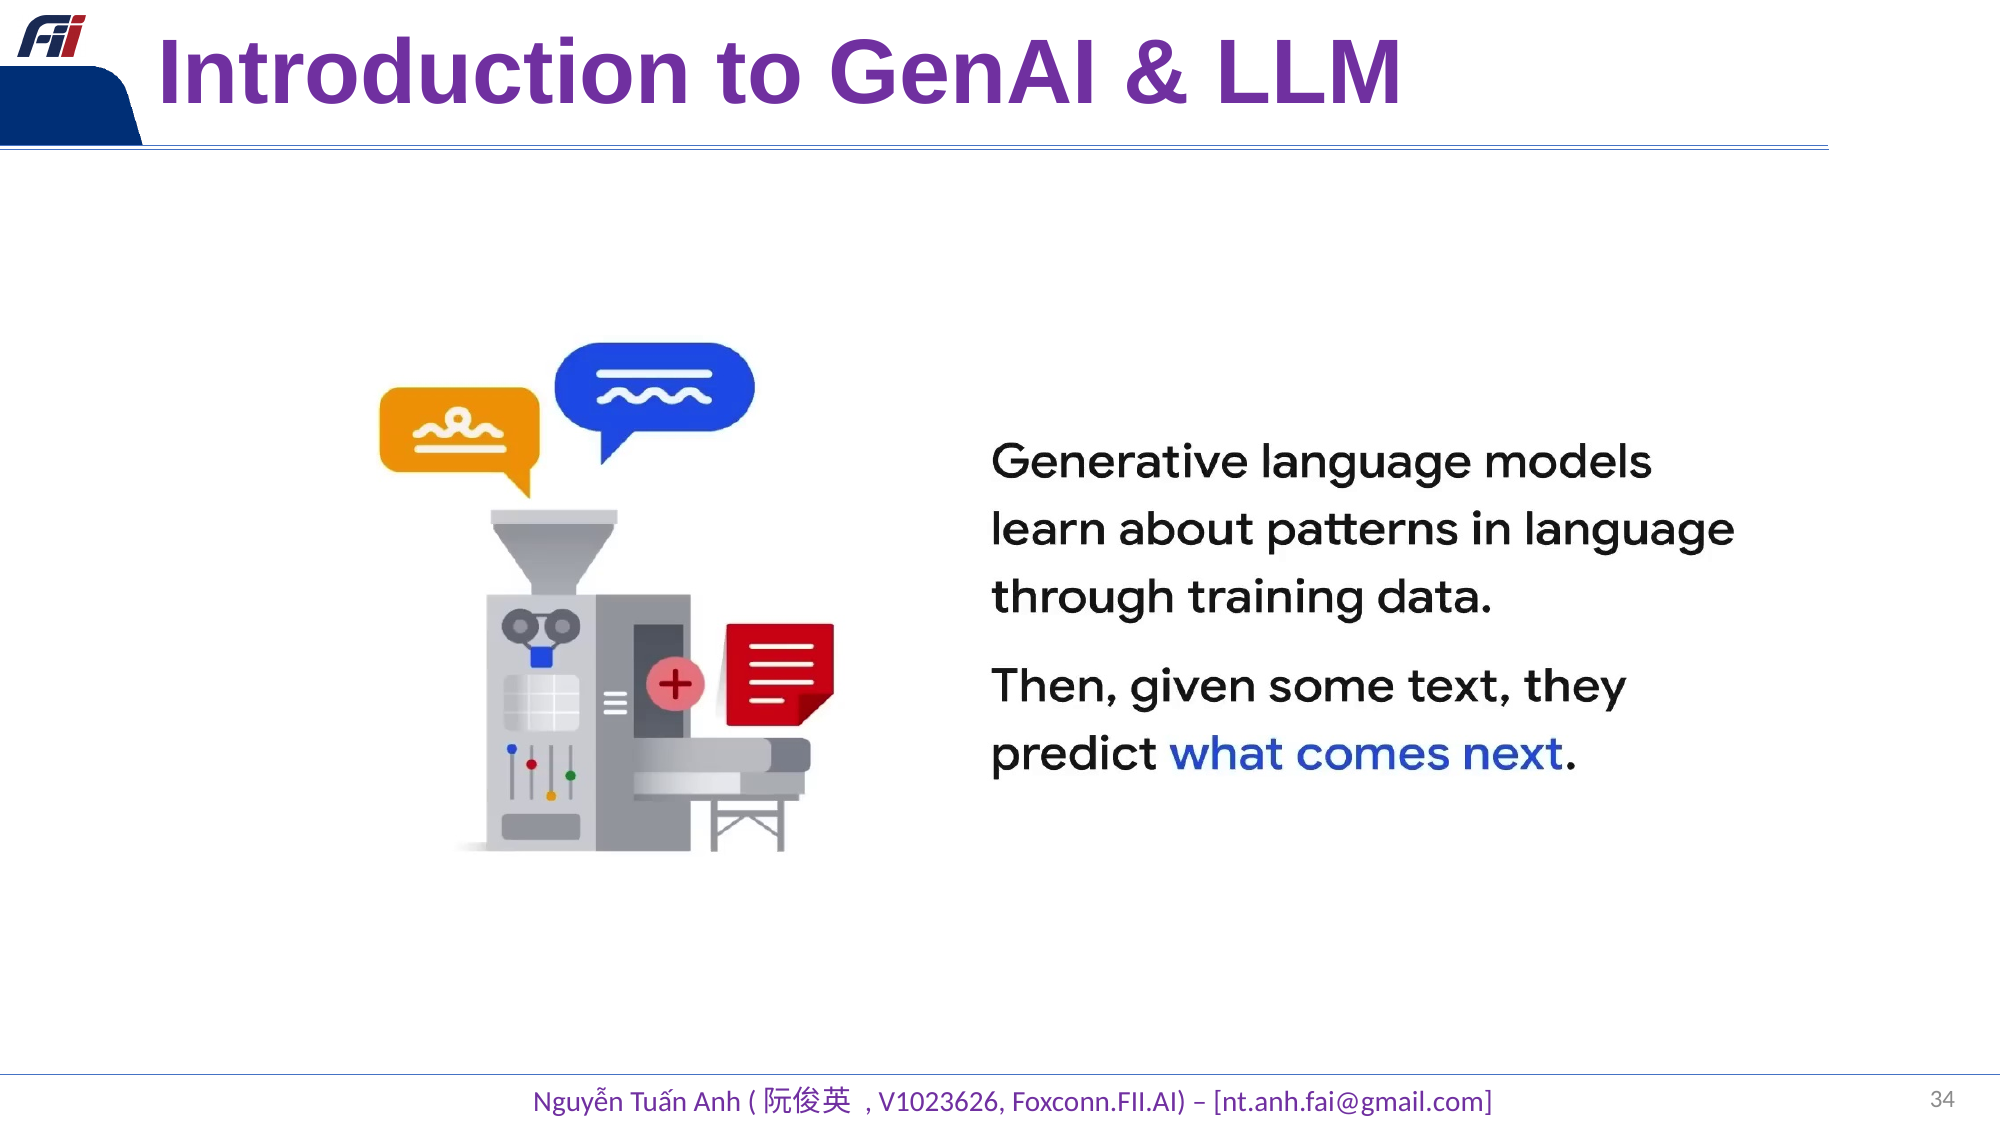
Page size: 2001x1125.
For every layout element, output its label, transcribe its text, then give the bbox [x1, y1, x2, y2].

title Introduction to GenAI & LLM [142, 5, 1945, 143]
picture [205, 161, 1911, 1062]
slide_number 34 [1807, 1074, 1971, 1121]
picture [17, 15, 86, 57]
picture [0, 66, 143, 145]
